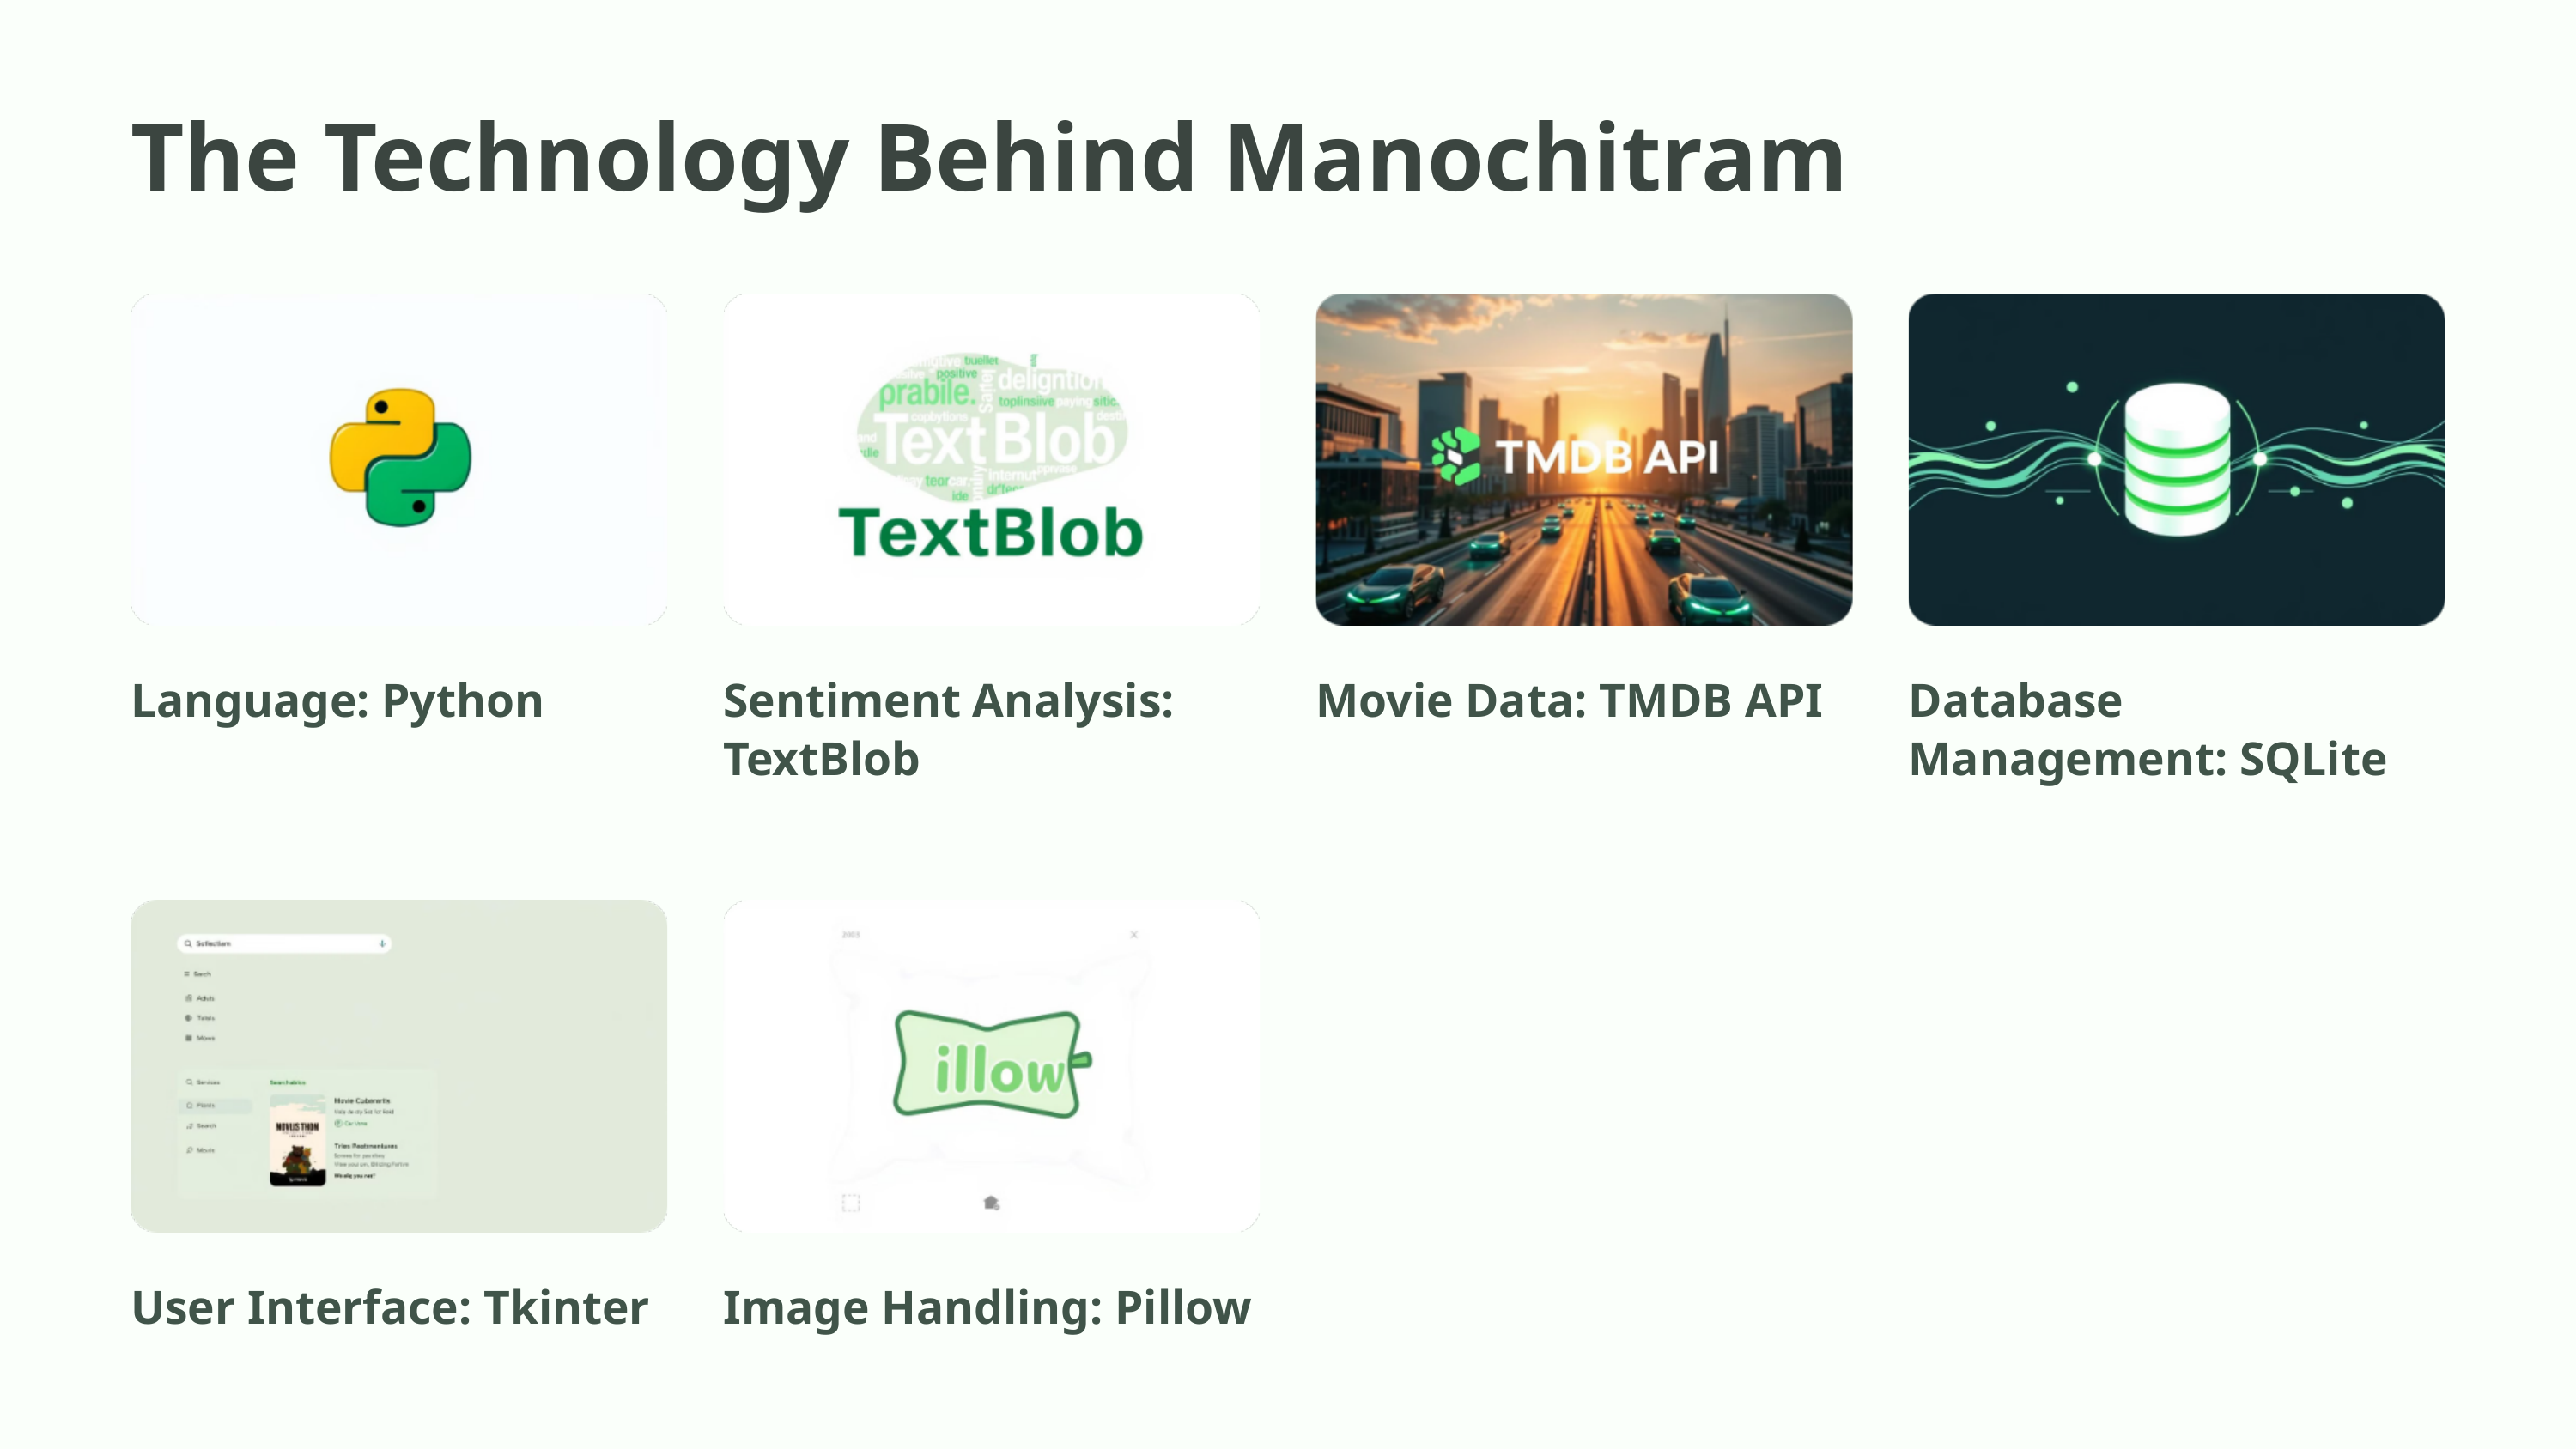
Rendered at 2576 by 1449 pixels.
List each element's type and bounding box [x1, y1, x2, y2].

text_box [0, 0, 2576, 1449]
